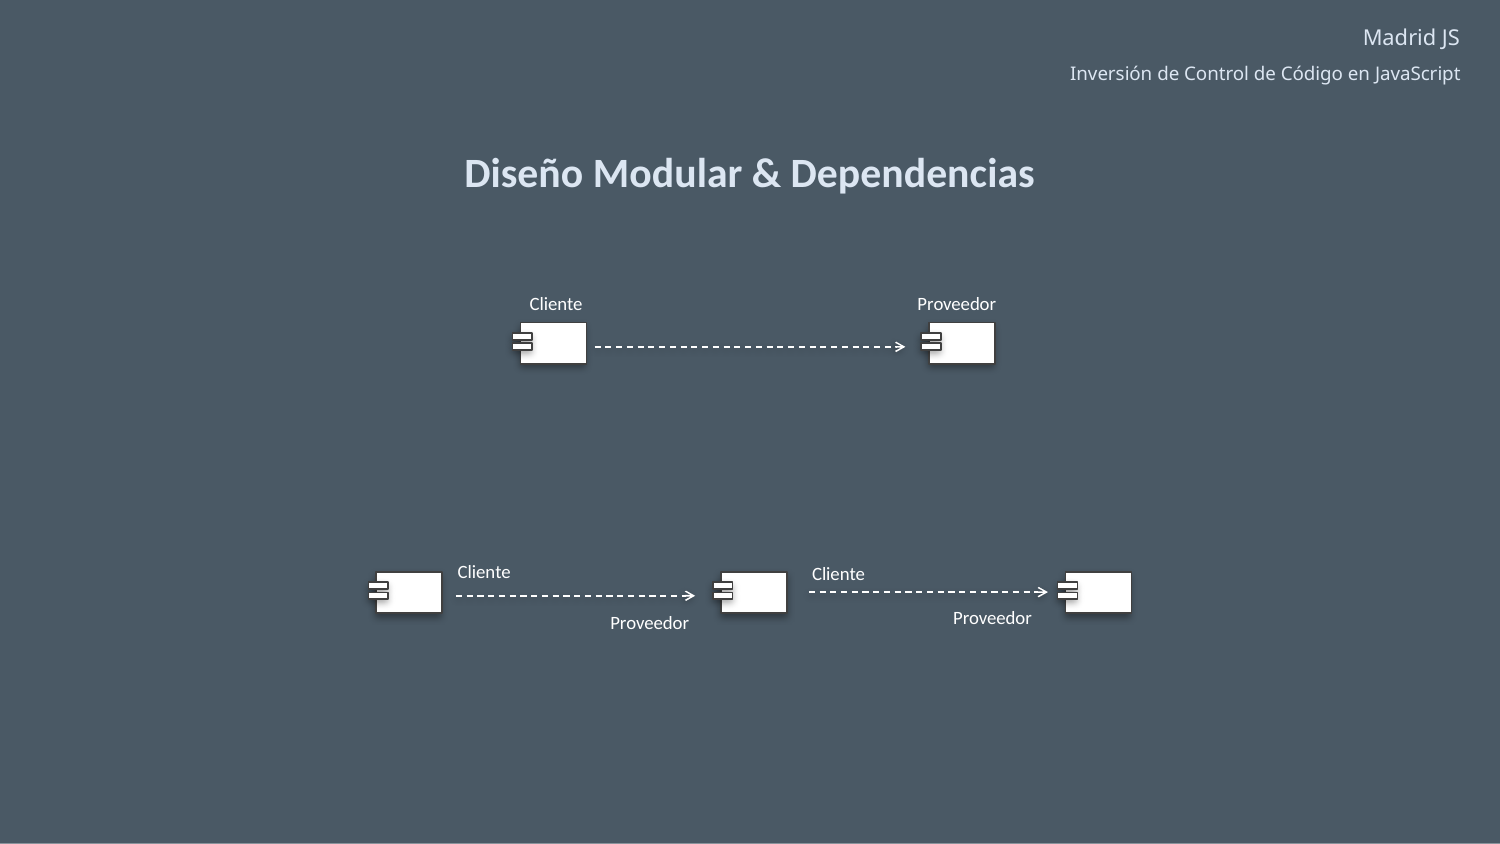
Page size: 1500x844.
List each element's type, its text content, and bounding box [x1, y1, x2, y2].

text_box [512, 322, 587, 365]
text_box Cliente [509, 291, 603, 319]
text_box Diseño Modular & Dependencias [449, 138, 1051, 204]
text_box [920, 322, 996, 365]
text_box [368, 560, 1132, 638]
text_box Proveedor [900, 291, 1014, 319]
